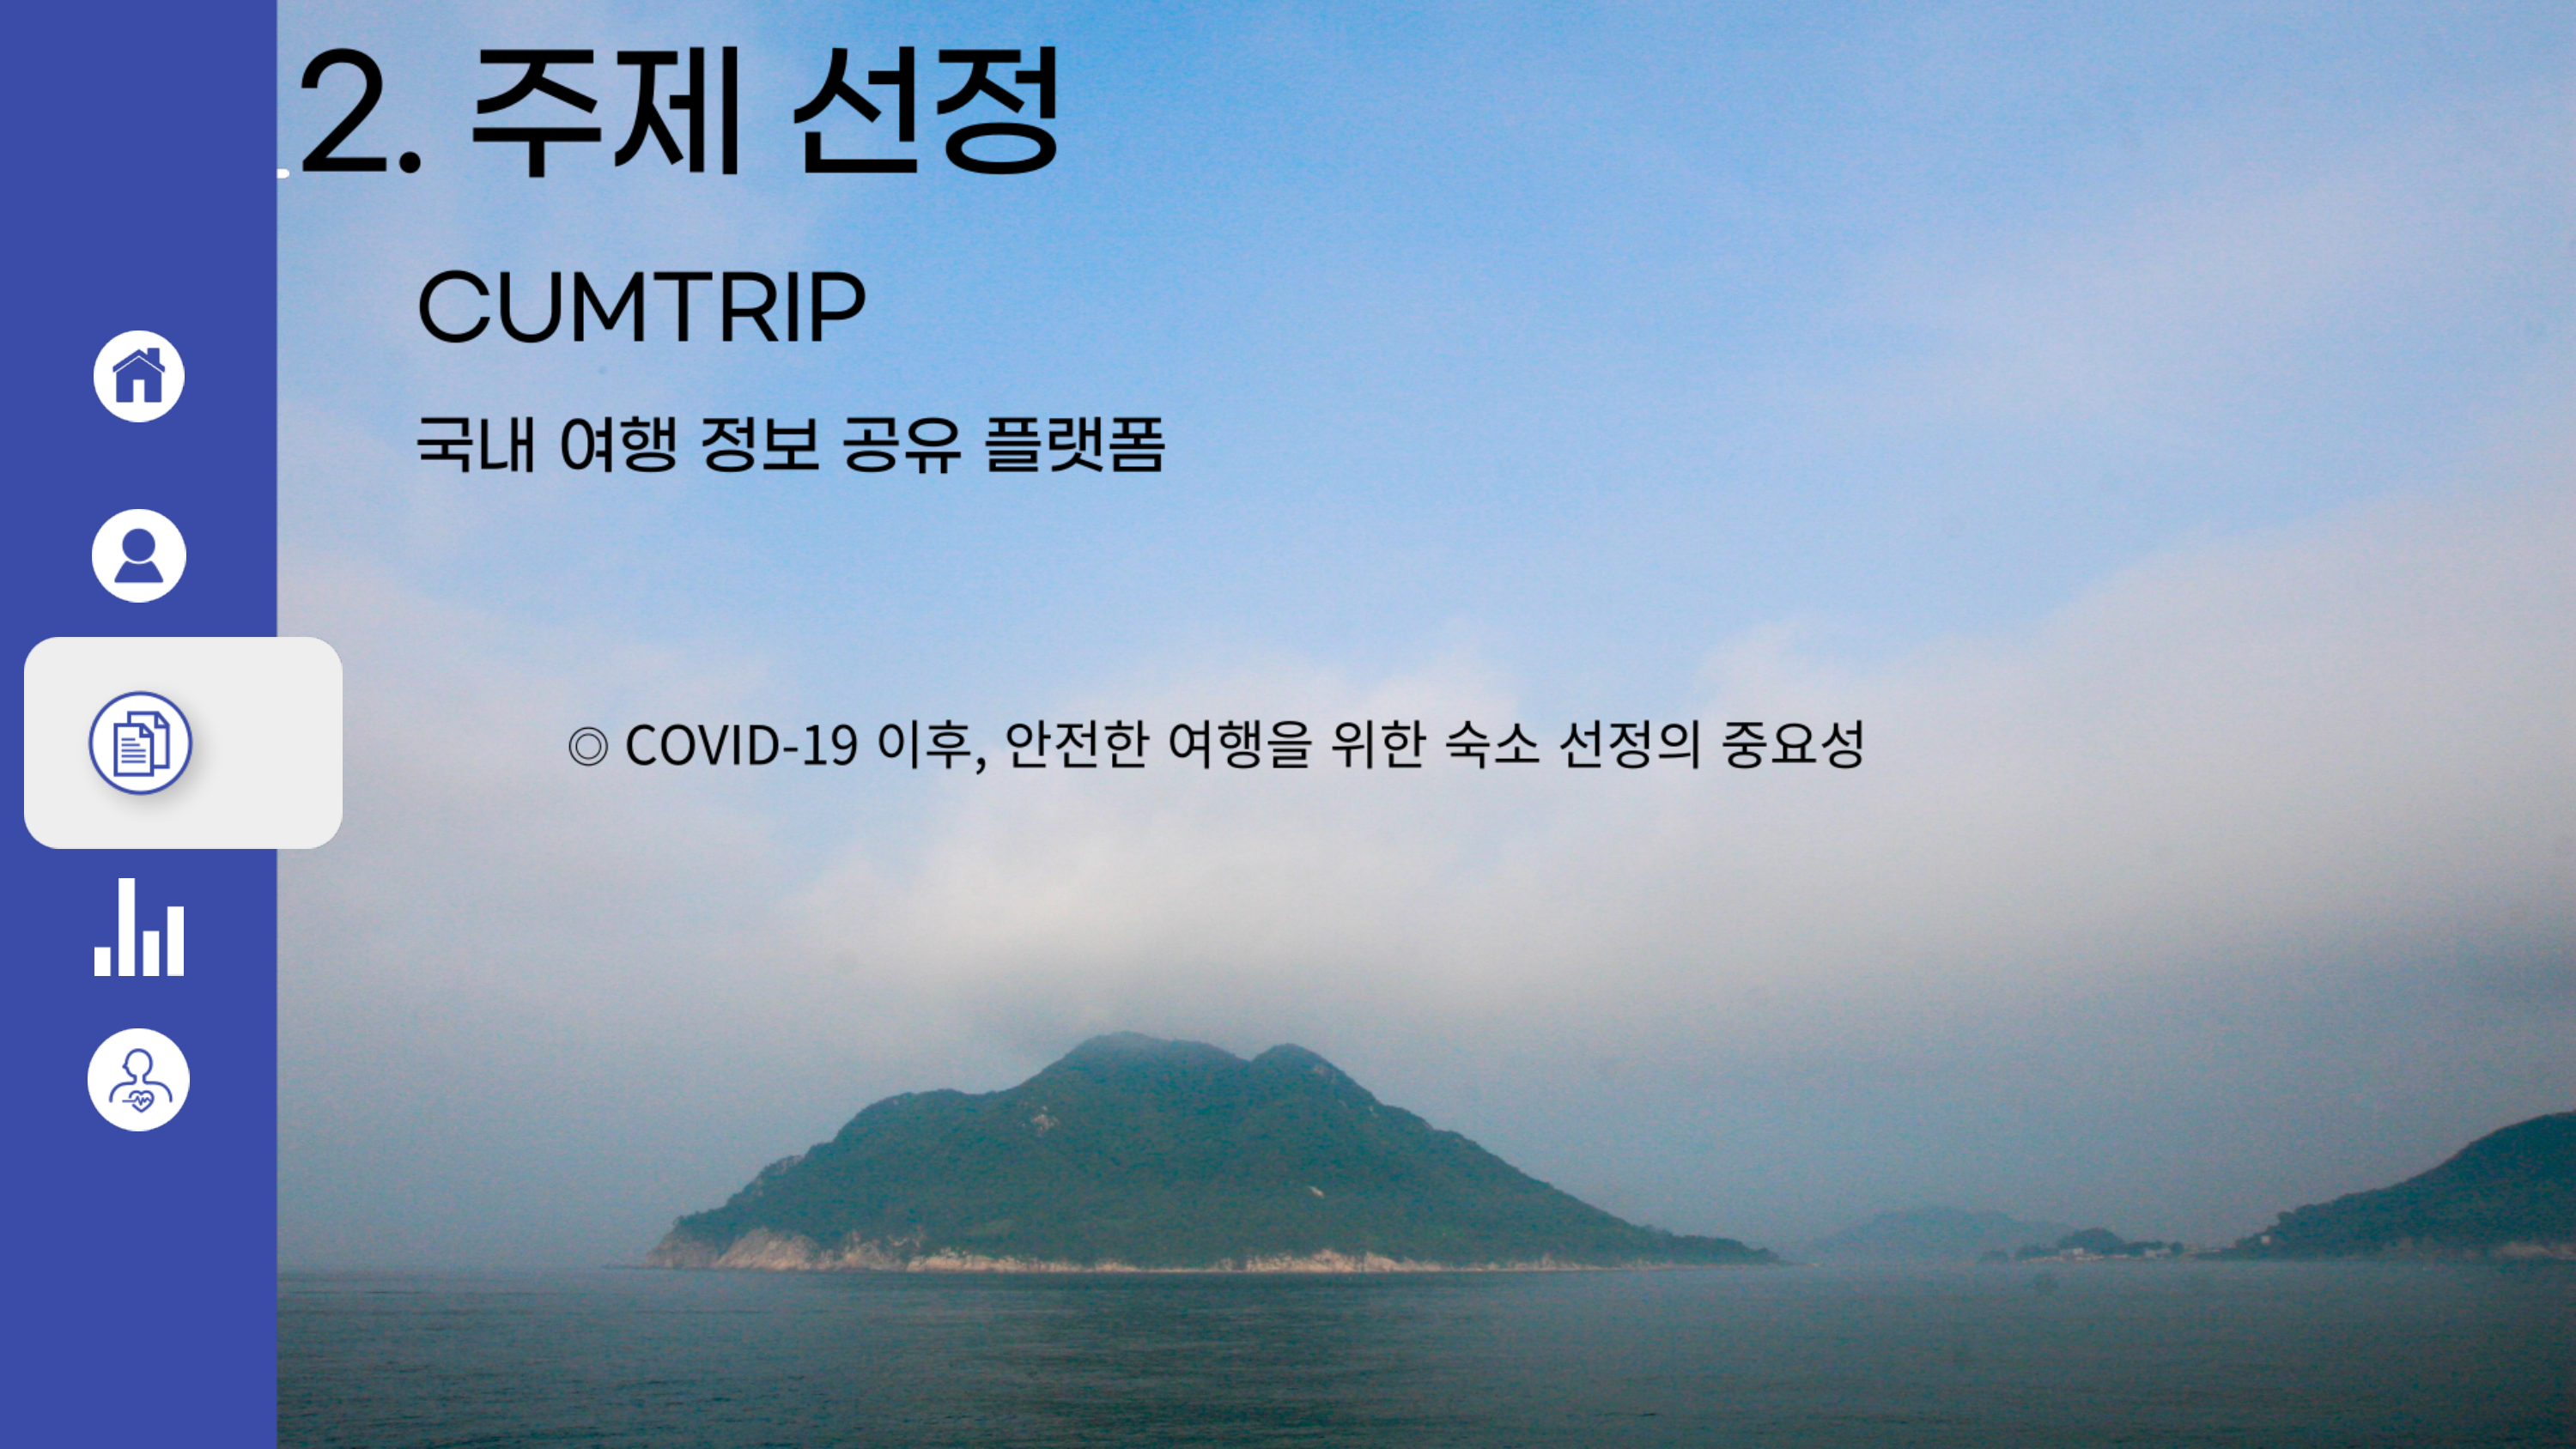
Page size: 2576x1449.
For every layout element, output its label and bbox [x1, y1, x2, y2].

text_box [23, 637, 343, 849]
picture [492, 697, 1887, 799]
picture [279, 0, 1125, 383]
picture [355, 397, 1197, 504]
text_box [93, 330, 185, 422]
text_box [88, 1028, 191, 1131]
text_box [92, 509, 186, 603]
text_box [0, 0, 279, 1449]
text_box [70, 671, 212, 815]
text_box [94, 878, 184, 976]
text_box [285, 0, 2576, 1449]
